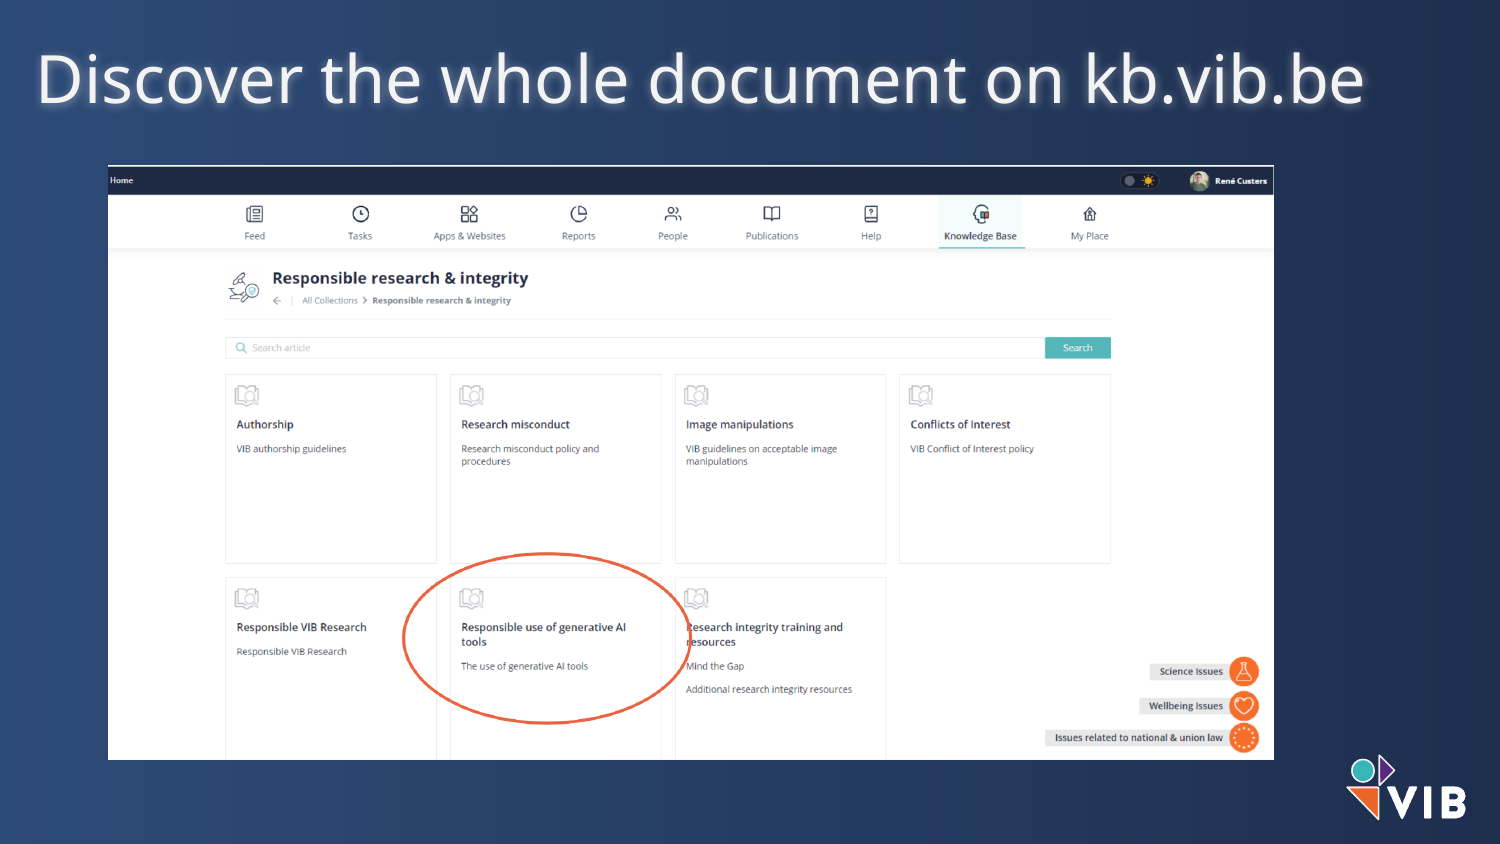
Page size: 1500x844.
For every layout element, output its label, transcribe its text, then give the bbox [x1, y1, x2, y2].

picture [0, 0, 1500, 844]
text_box Discover the whole document on kb.vib.be [20, 21, 1438, 132]
